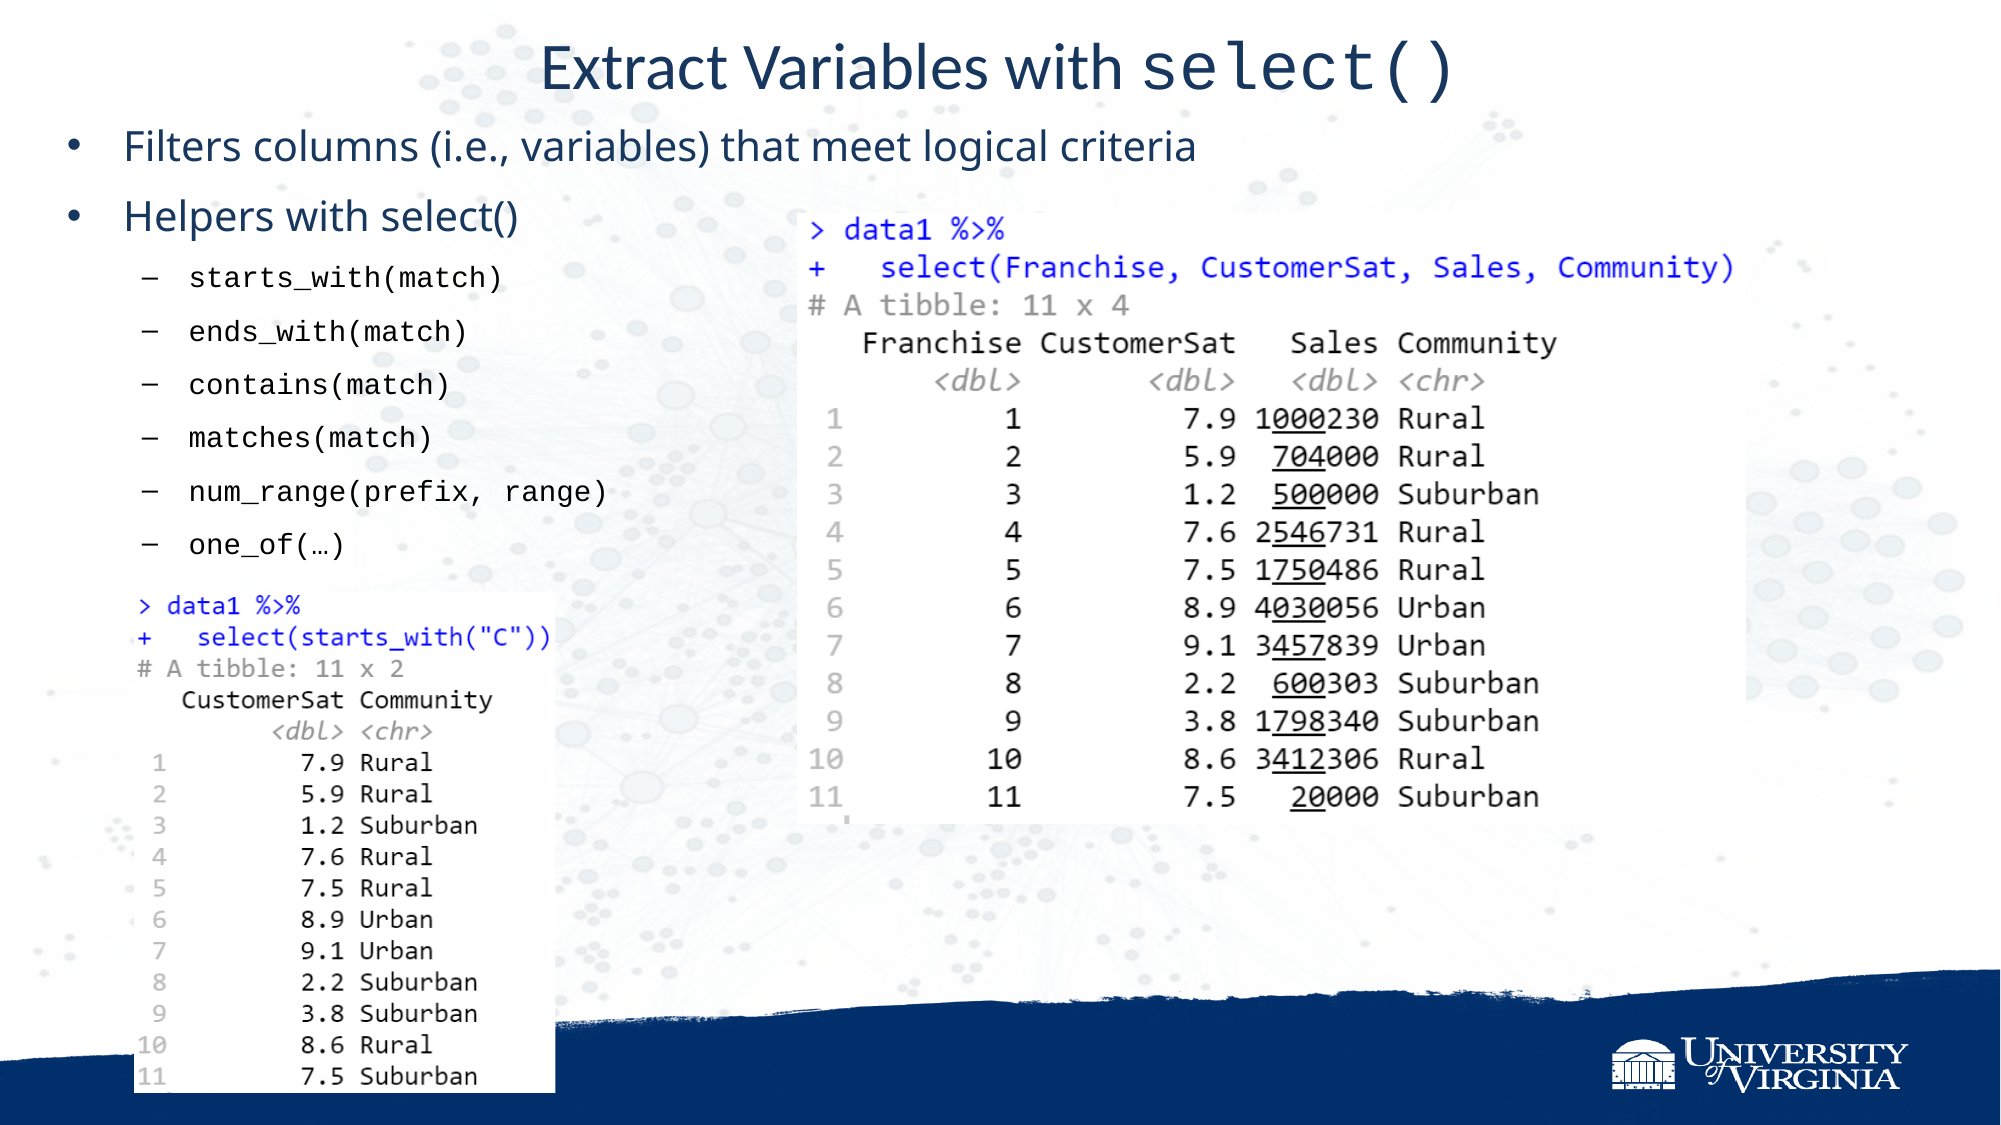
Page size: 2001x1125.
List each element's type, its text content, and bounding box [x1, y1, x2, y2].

list Filters columns (i.e., variables) that meet logical criteria Helpers with select() starts_with(match) ends_with(match) contains(match) matches(match) num_range(prefix, range) one_of(…) [52, 112, 1525, 977]
picture [0, 592, 2001, 1125]
text_box Extract Variables with select() [0, 15, 2000, 91]
picture [797, 213, 1746, 824]
